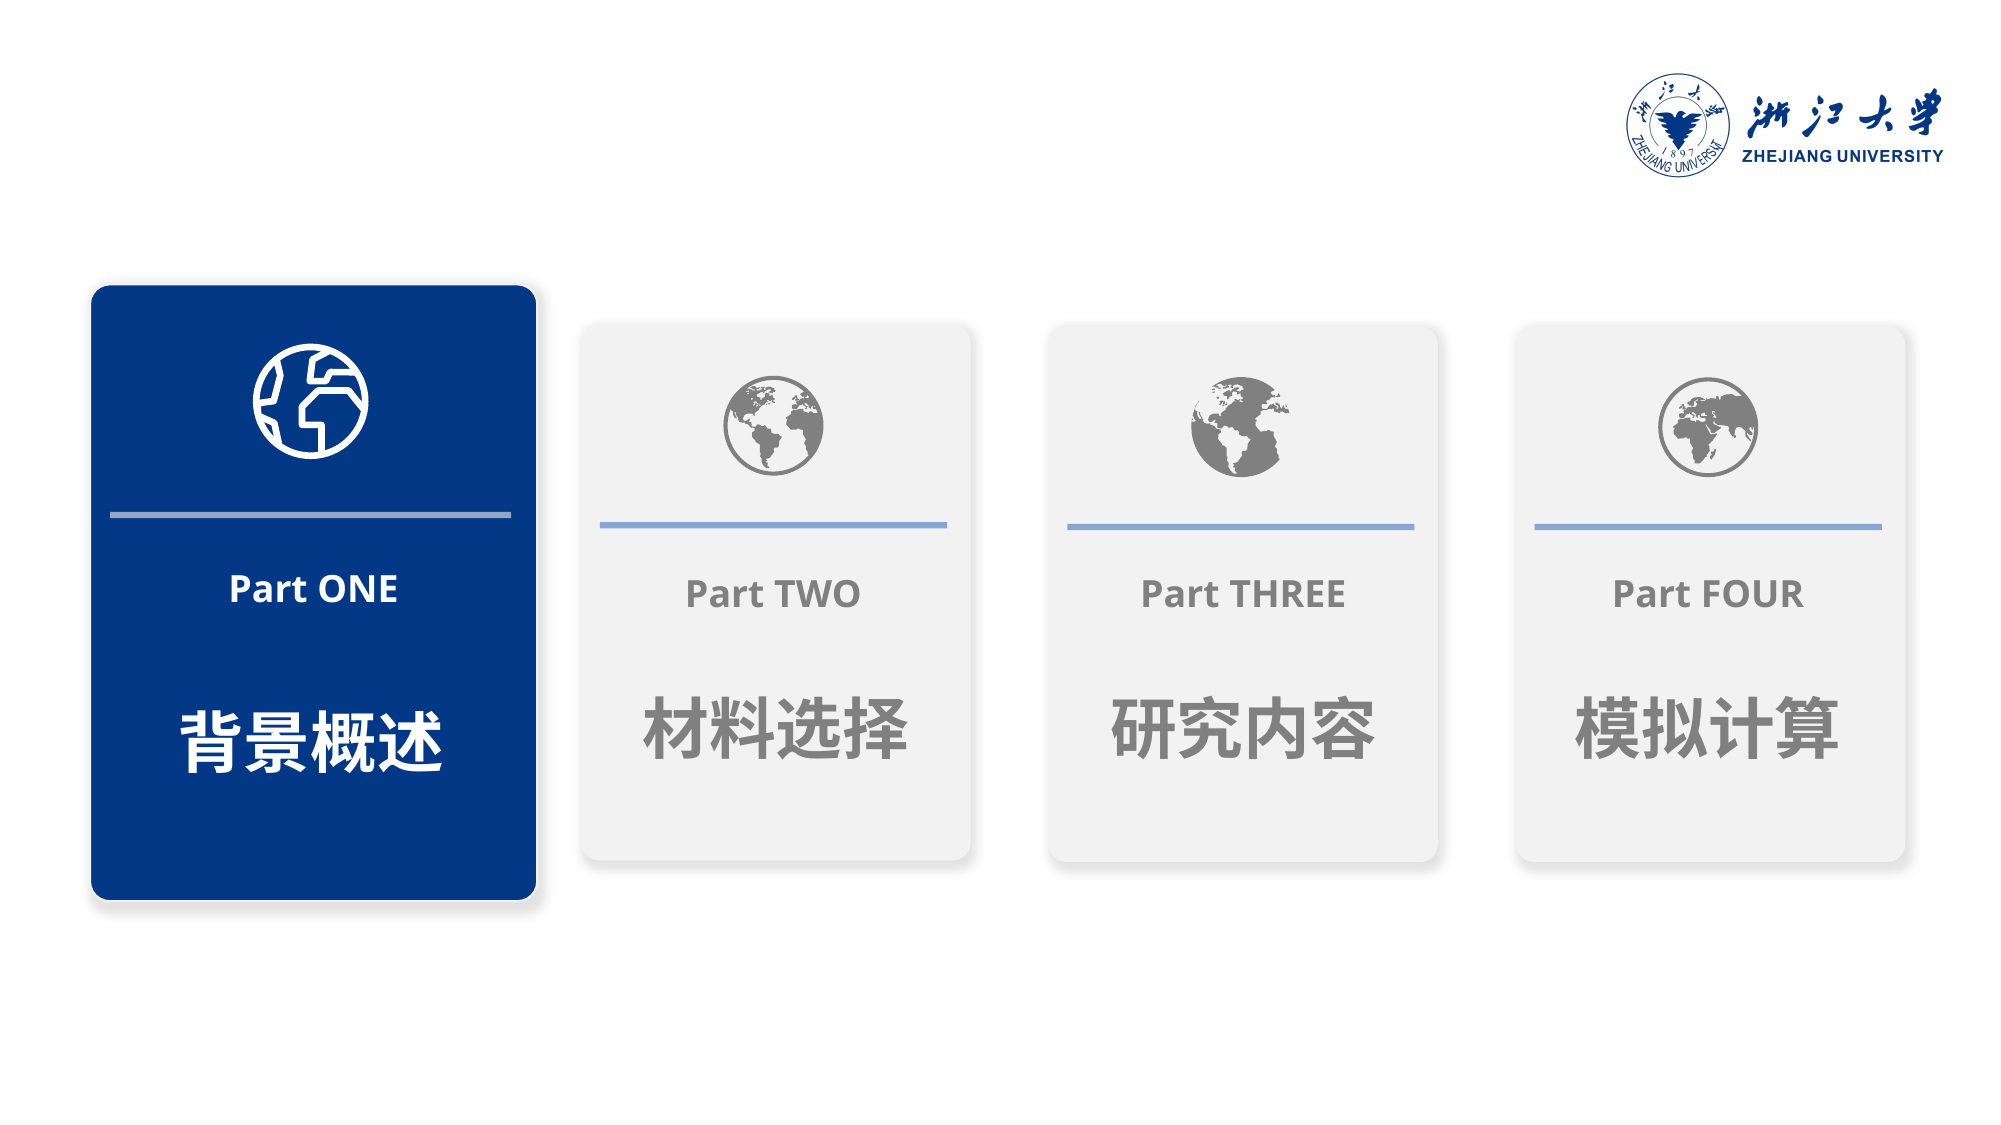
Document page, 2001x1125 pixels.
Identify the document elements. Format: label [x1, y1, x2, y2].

picture [1601, 54, 1976, 191]
text_box [582, 325, 1905, 862]
text_box [90, 284, 538, 902]
